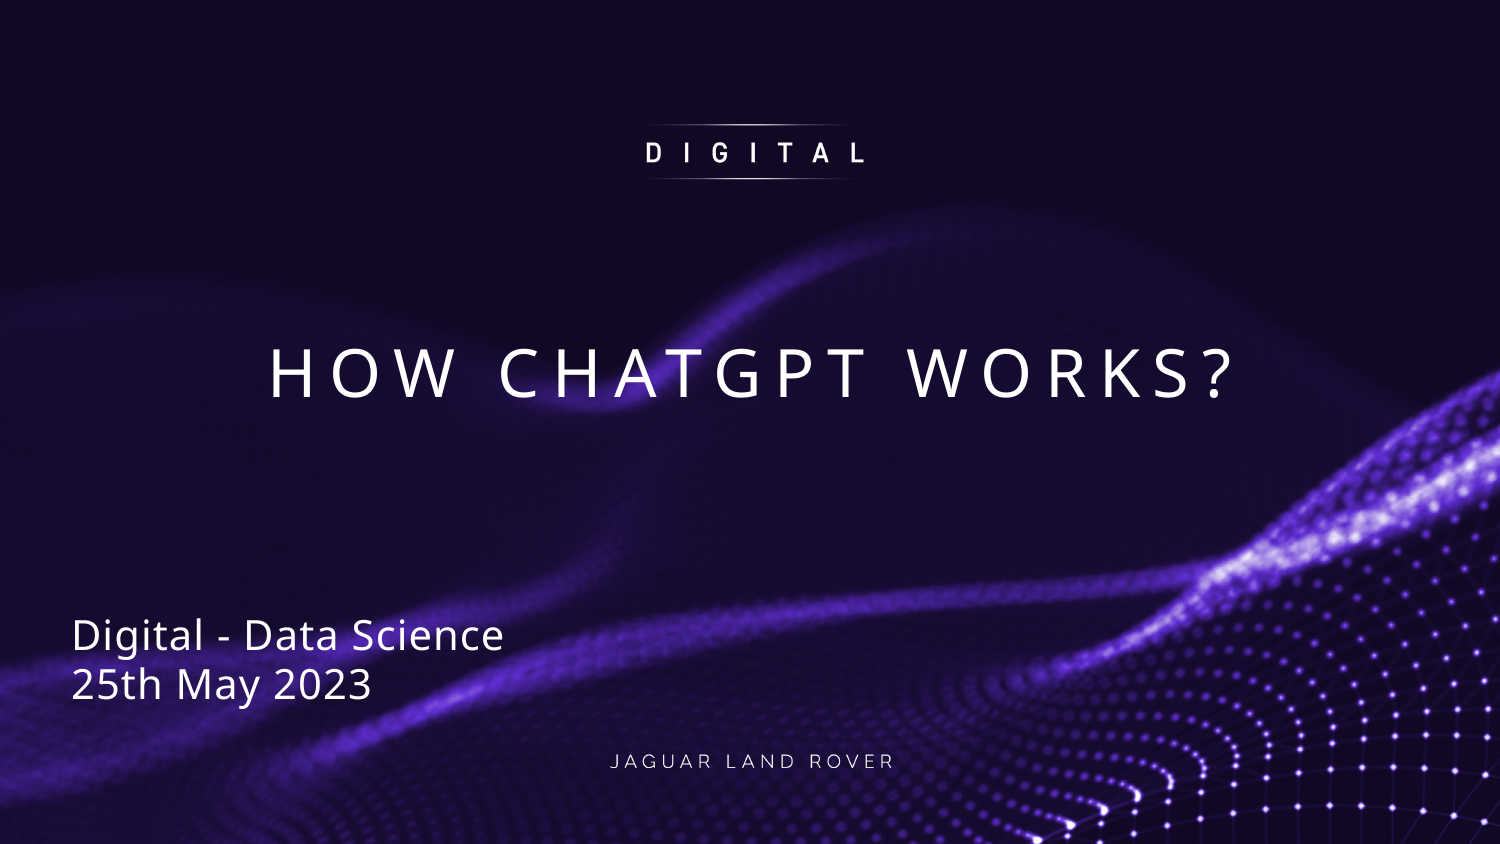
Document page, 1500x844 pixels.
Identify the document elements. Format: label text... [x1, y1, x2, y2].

picture [0, 0, 1500, 844]
title How Chatgpt works? [93, 239, 1407, 502]
subtitle Digital - Data Science 25th May 2023 [56, 556, 1088, 761]
